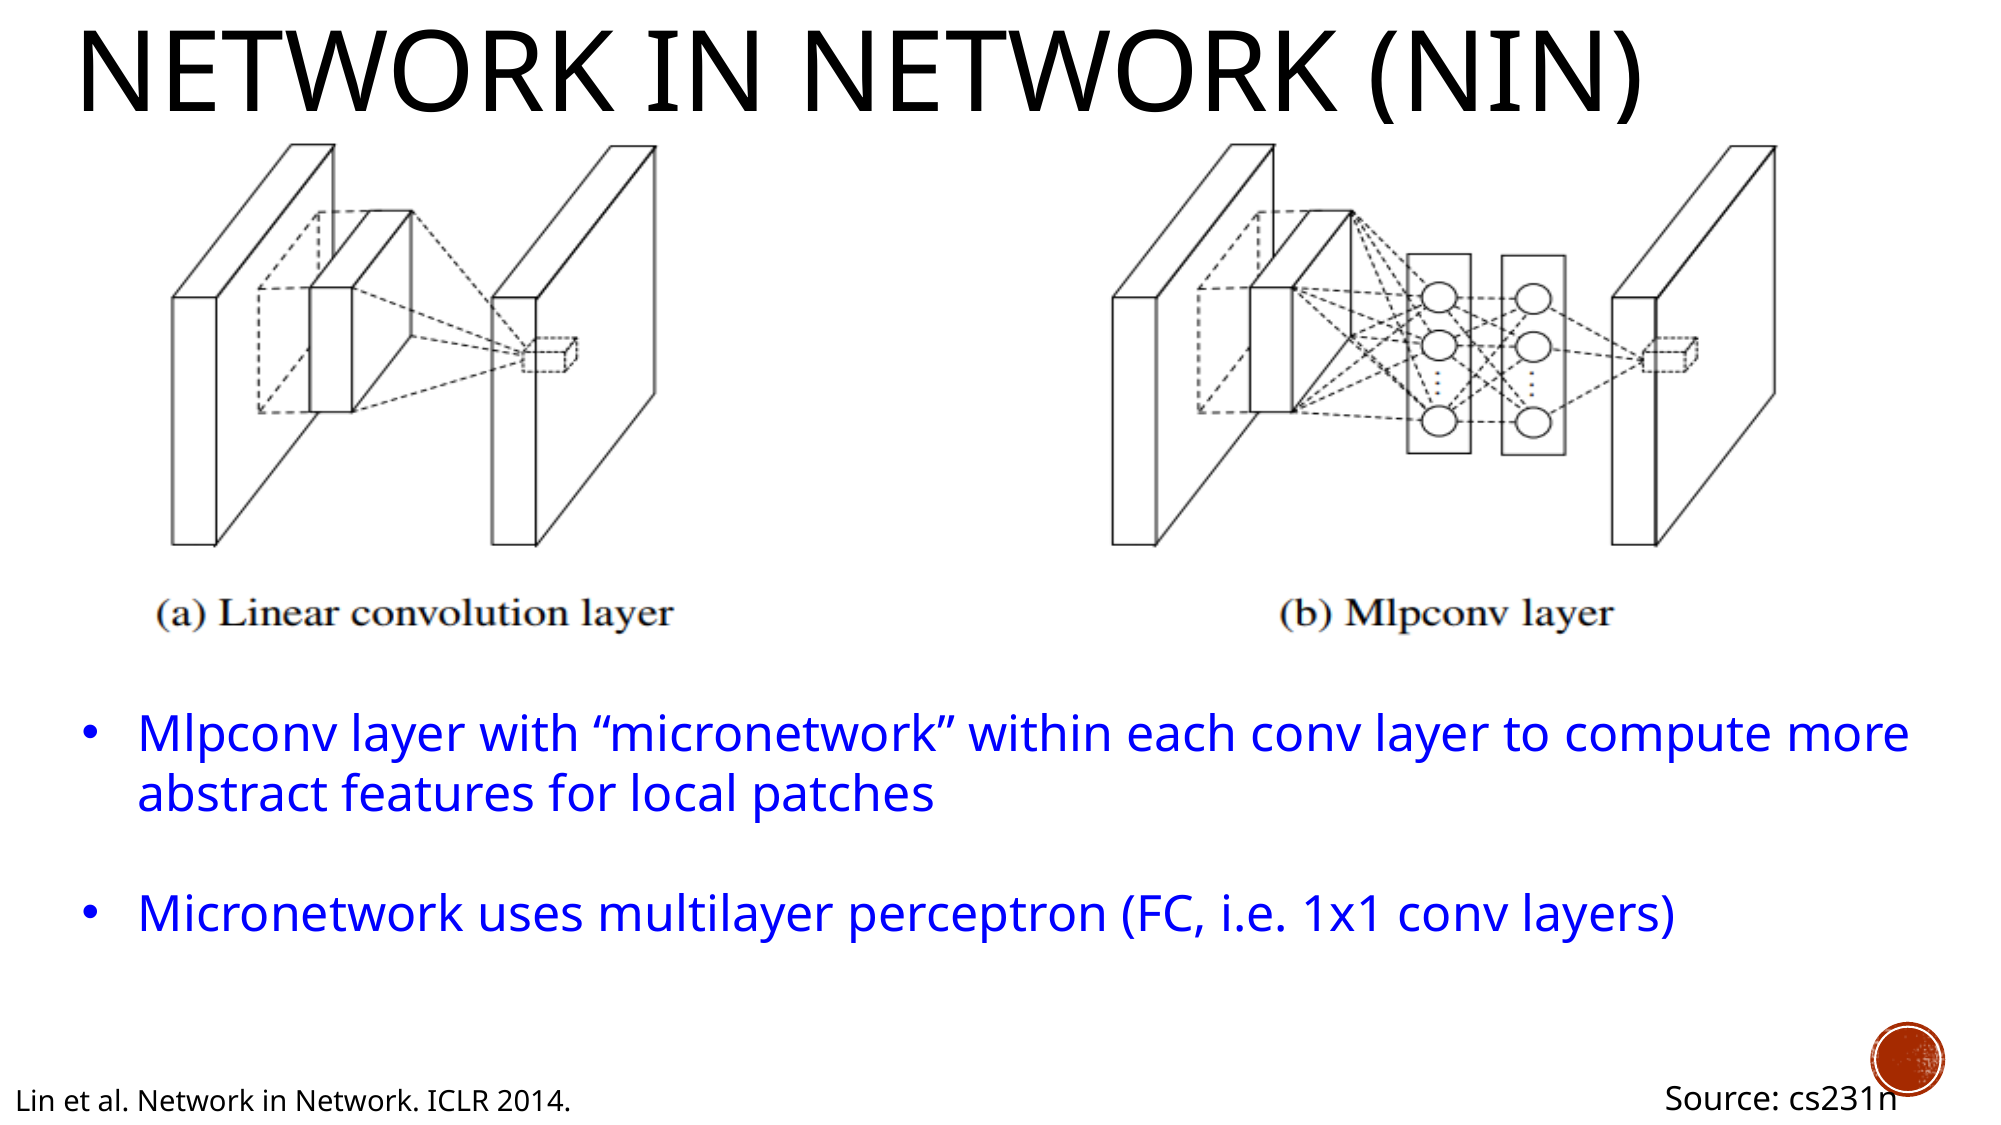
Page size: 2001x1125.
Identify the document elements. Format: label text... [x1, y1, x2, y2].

title Network in Network (NiN) [0, 0, 1800, 150]
text_box Source: cs231n [1650, 1069, 1914, 1125]
text_box Mlpconv layer with “micronetwork” within each conv layer to compute more abstract features for local patches Micronetwork uses multilayer perceptron (FC, i.e. 1x1 conv layers) [66, 694, 1950, 1010]
text_box Lin et al. Network in Network. ICLR 2014. [0, 1074, 1650, 1125]
picture [150, 125, 1782, 638]
